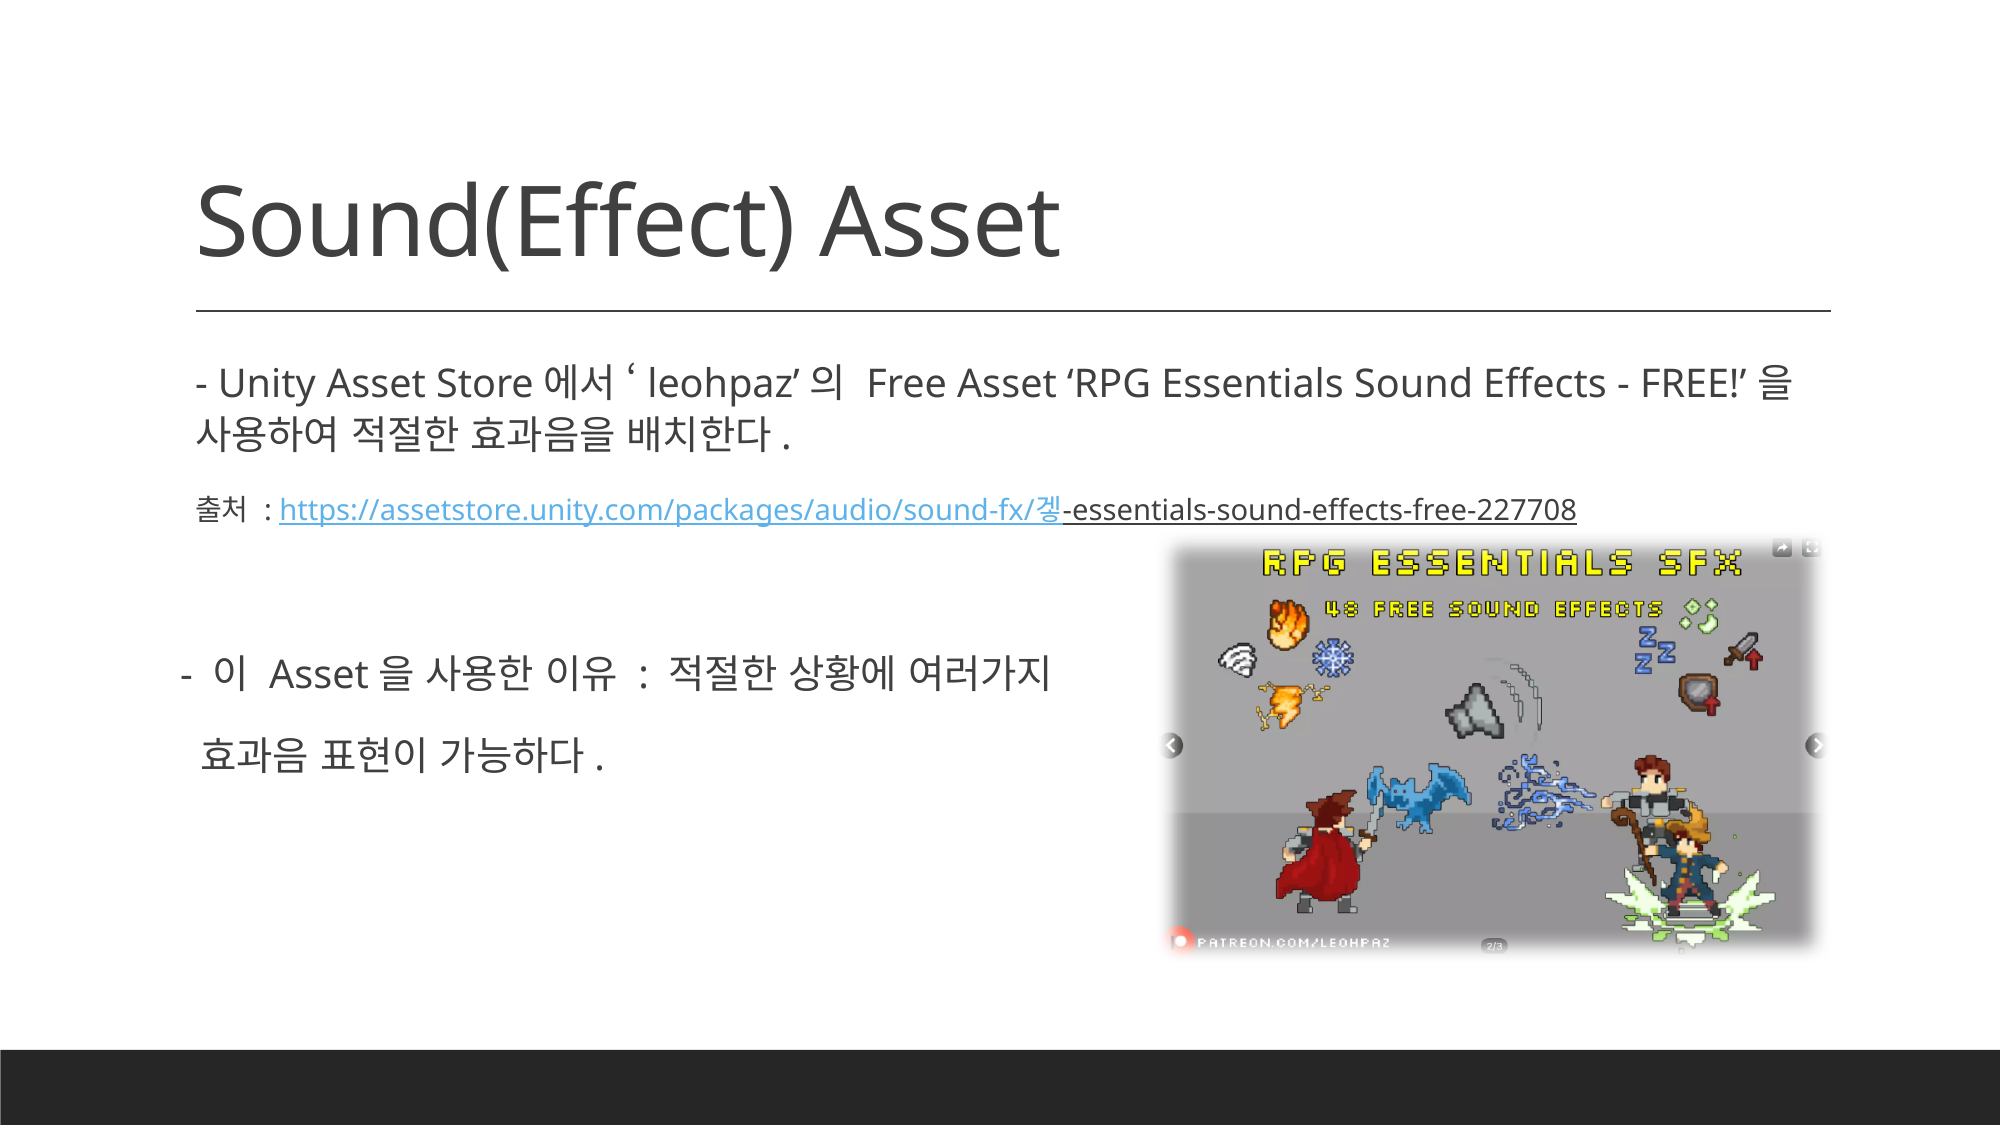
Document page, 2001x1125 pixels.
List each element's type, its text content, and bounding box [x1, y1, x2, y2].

list - Unity Asset Store에서 ‘leohpaz’의 Free Asset ‘RPG Essentials Sound Effects - FREE!’을 사용하여 적절한 효과음을 배치한다. 출처 : https://assetstore.unity.com/packages/audio/sound-fx/겧-essentials-sound-effects-free-227708 - 이 Asset을 사용한 이유 : 적절한 상황에 여러가지 효과음 표현이 가능하다. [180, 345, 1830, 963]
picture [1154, 529, 1831, 964]
title Sound(Effect) Asset [180, 47, 1830, 285]
